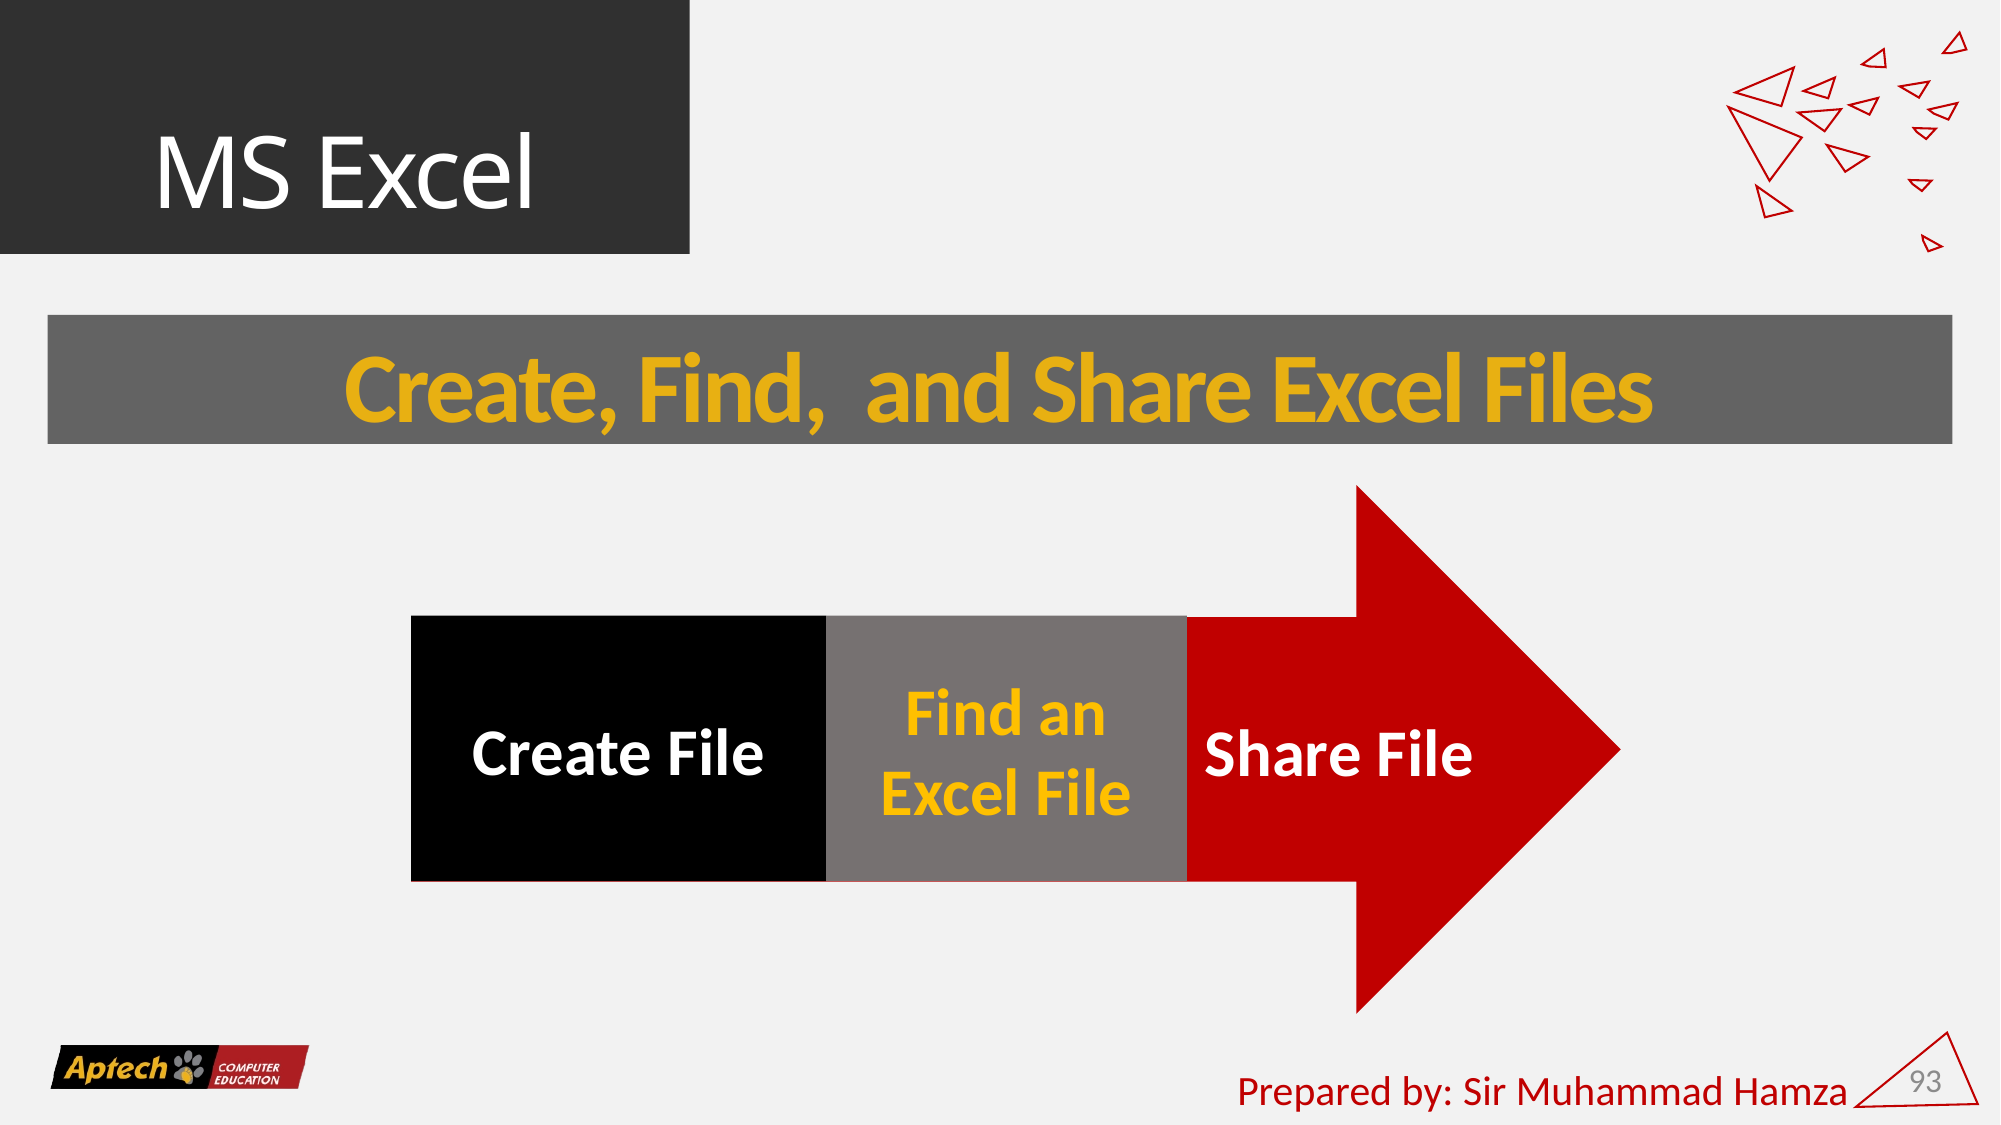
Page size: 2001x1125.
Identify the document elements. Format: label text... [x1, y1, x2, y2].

text_box [1957, 1053, 1980, 1106]
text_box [1724, 32, 1968, 252]
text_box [410, 485, 1621, 1014]
footer Prepared by: Sir Muhammad Hamza [1205, 1059, 1881, 1120]
slide_number 93 [1883, 1037, 1957, 1120]
picture [47, 933, 325, 1089]
text_box MS Excel [0, 0, 690, 254]
text_box Create, Find, and Share Excel Files [47, 314, 1953, 444]
text_box [1940, 1030, 1951, 1037]
